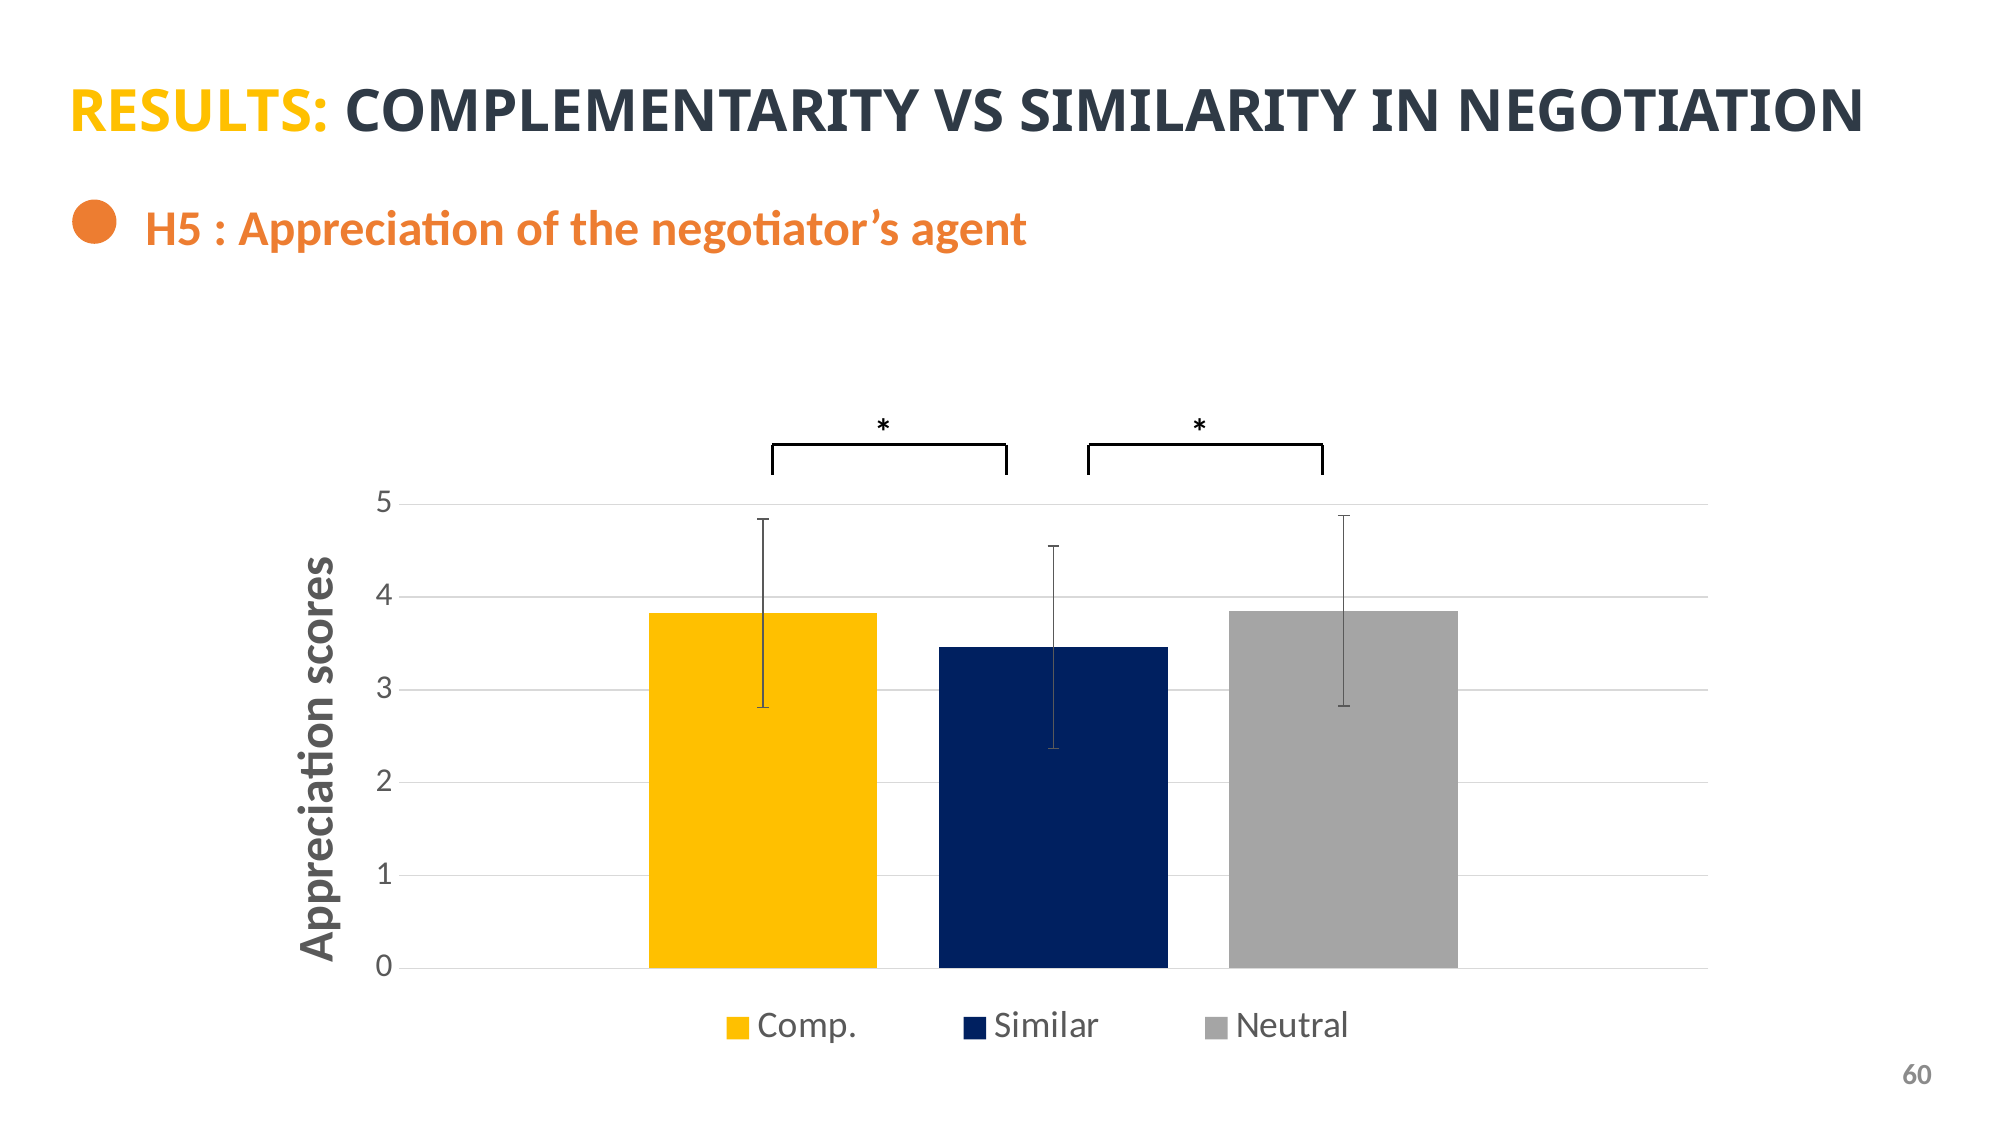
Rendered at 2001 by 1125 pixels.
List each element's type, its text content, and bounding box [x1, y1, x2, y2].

title RESULTS: COMPLEMENTARITY VS SIMILARITY IN NEGOTIATION [53, 24, 2000, 200]
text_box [772, 400, 1323, 476]
text_box H5 : Appreciation of the negotiator’s agent [130, 187, 1043, 263]
text_box [71, 199, 117, 245]
chart [249, 379, 1727, 1075]
slide_number 60 [1496, 1042, 1947, 1103]
